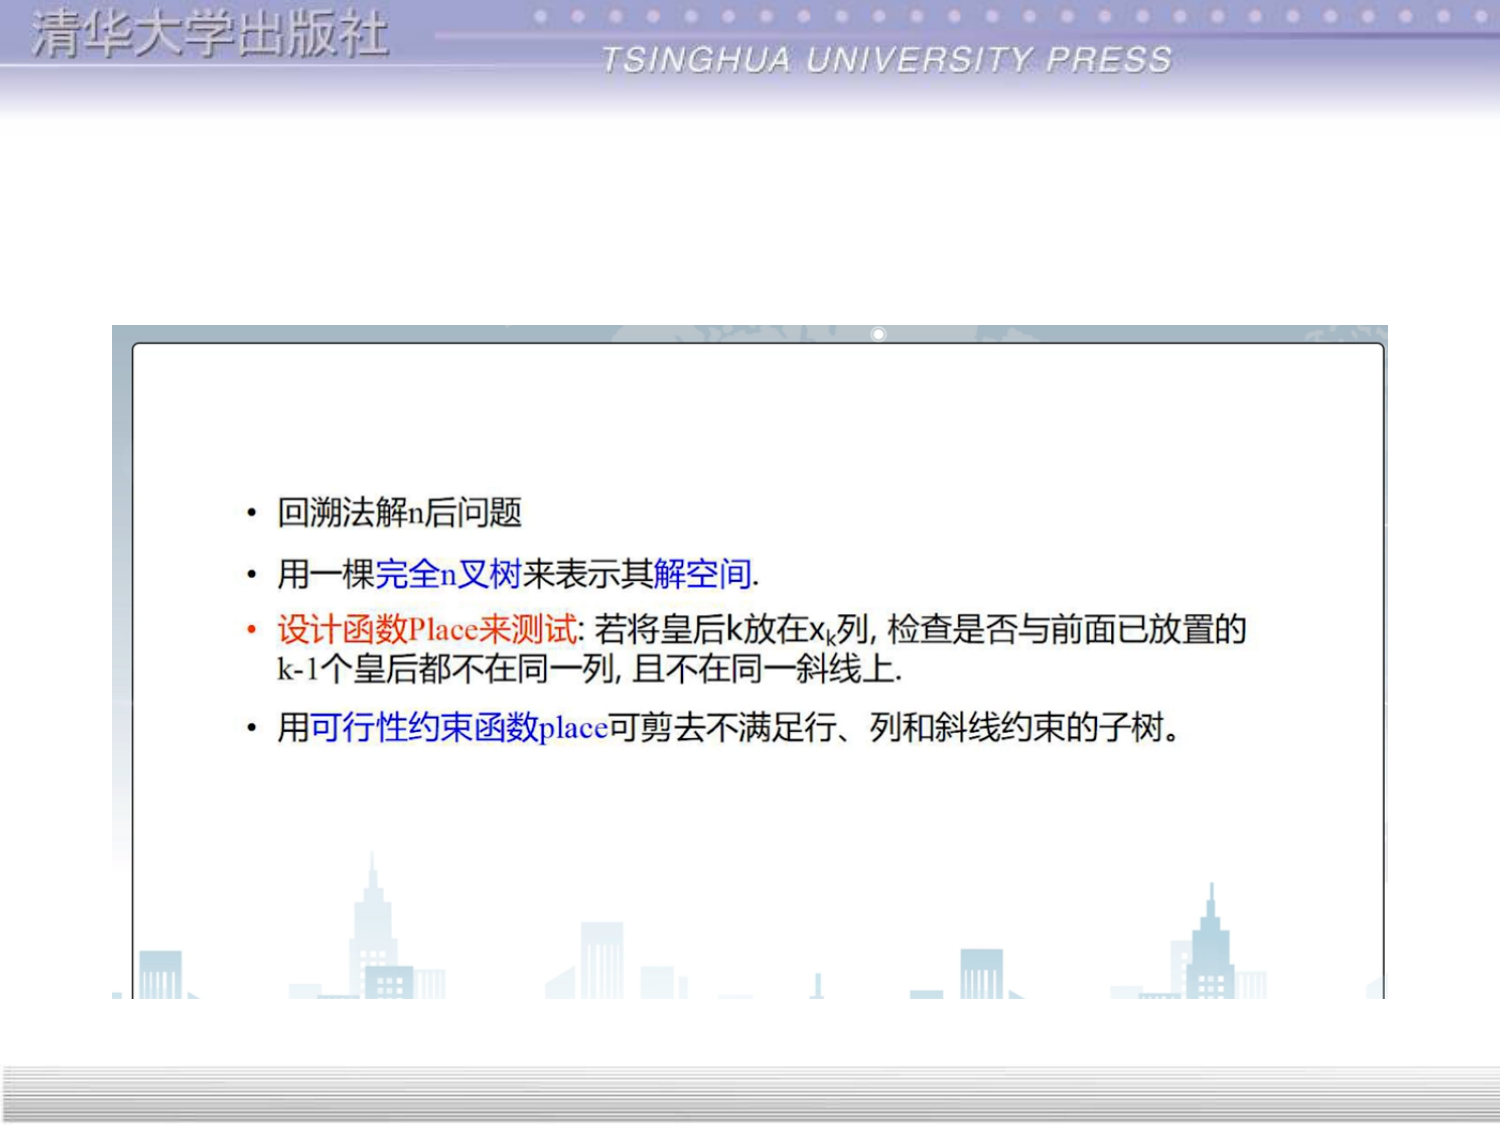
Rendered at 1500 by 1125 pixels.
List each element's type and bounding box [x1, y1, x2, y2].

picture [0, 0, 1500, 1125]
list [112, 325, 1388, 1000]
